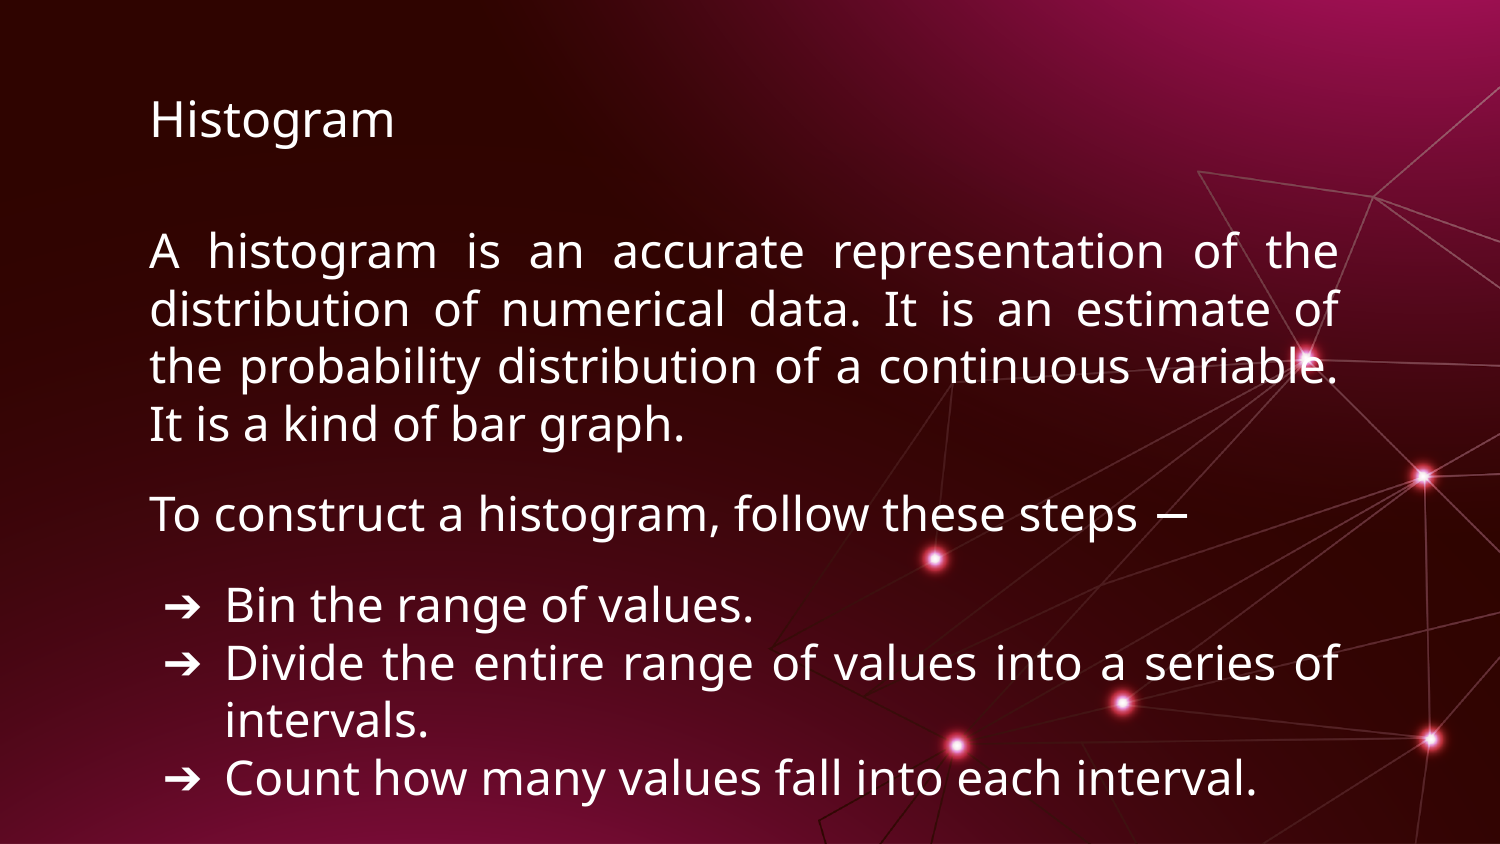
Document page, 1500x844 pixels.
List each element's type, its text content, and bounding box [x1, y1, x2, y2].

list A histogram is an accurate representation of the distribution of numerical data. It is an estimate of the probability distribution of a continuous variable. It is a kind of bar graph. To construct a histogram, follow these steps − Bin the range of values. Divide the entire range of values into a series of intervals. Count how many values fall into each interval. [134, 205, 1356, 590]
title Histogram [134, 72, 783, 205]
picture [0, 0, 1500, 844]
